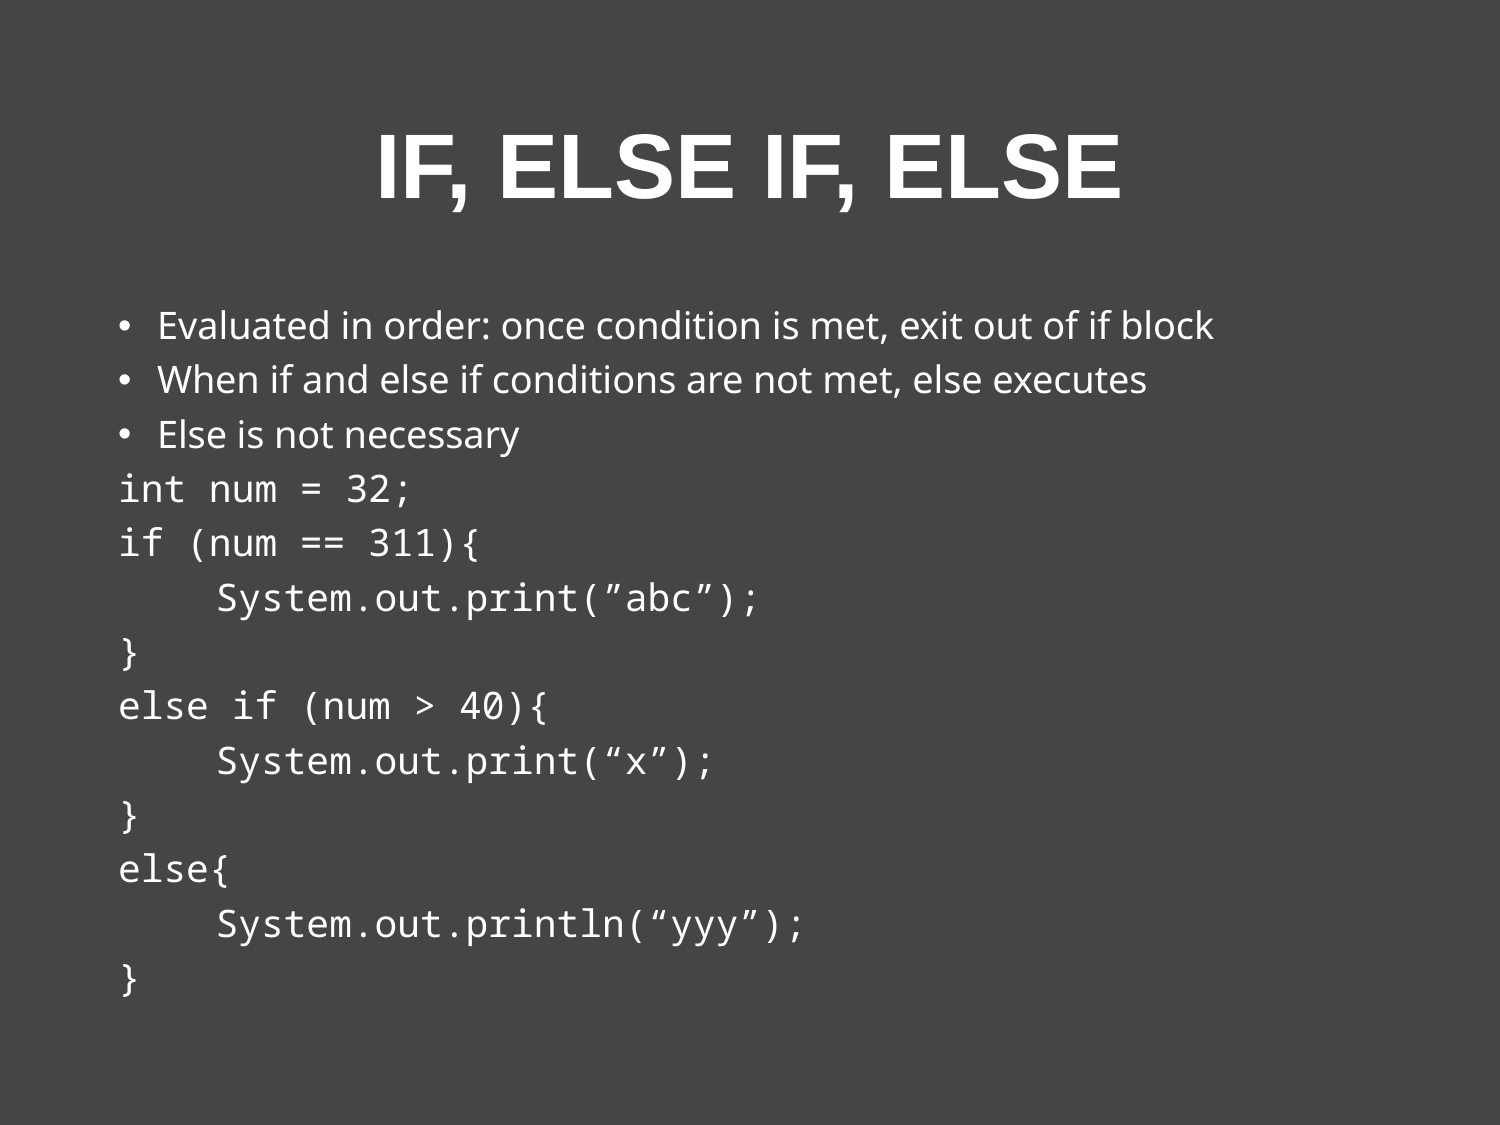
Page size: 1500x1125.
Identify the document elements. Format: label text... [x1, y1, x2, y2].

title If, Else if, Else [103, 59, 1397, 278]
list Evaluated in order: once condition is met, exit out of if block When if and else if conditions are not met, else executes Else is not necessary int num = 32; if (num == 311){ System.out.print(”abc”); } else if (num > 40){ System.out.print(“x”); } else{ System.out.println(“yyy”); } [103, 299, 1397, 1014]
